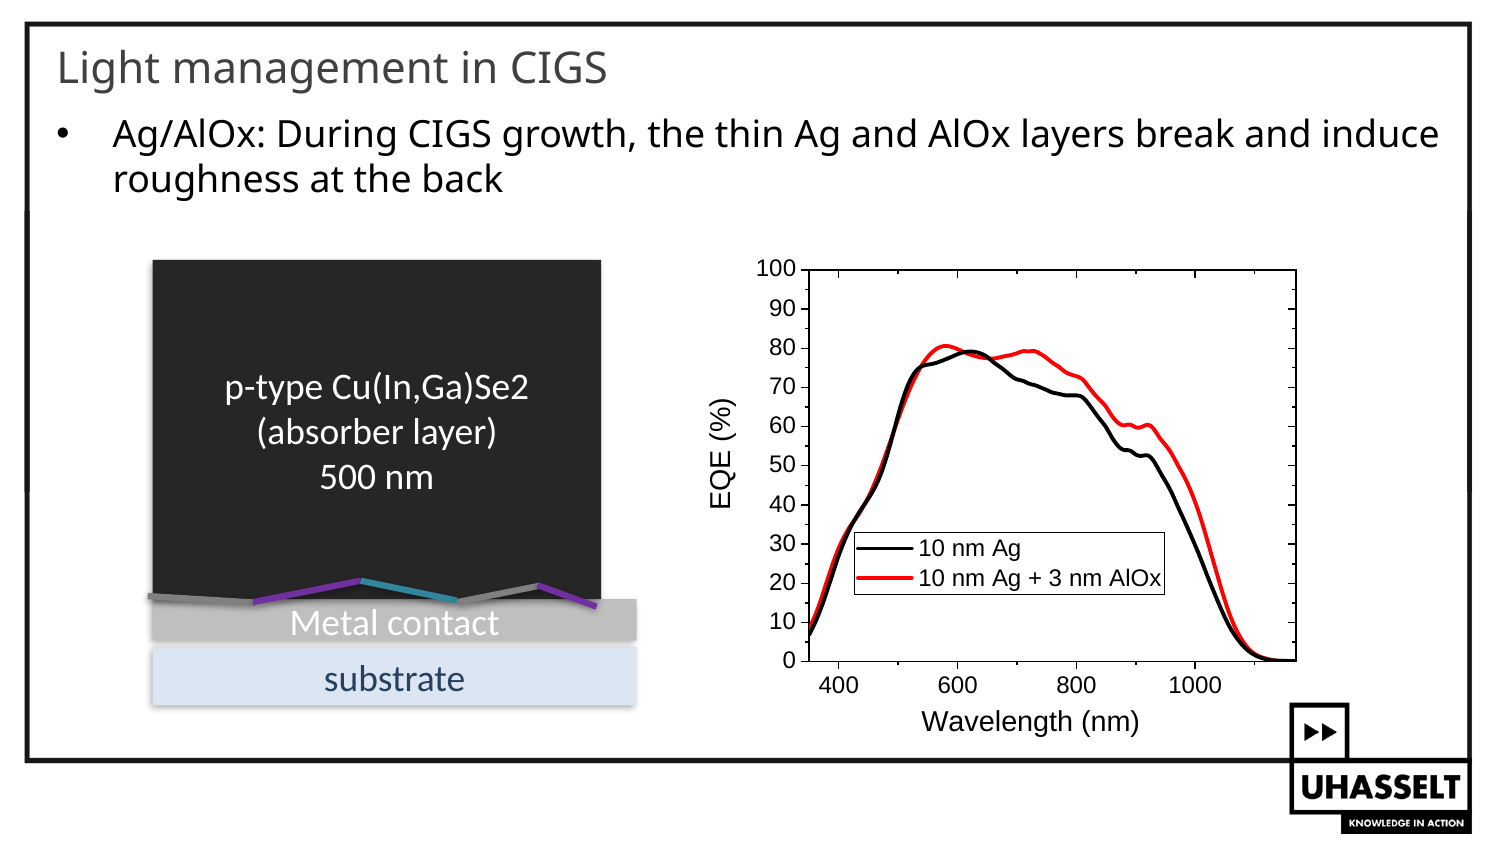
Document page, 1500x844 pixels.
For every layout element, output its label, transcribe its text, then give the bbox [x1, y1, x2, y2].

text_box p-type Cu(In,Ga)Se2 (absorber layer) 500 nm [152, 259, 602, 585]
picture [20, 20, 1476, 834]
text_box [147, 580, 597, 607]
list Ag/AlOx: During CIGS growth, the thin Ag and AlOx layers break and induce roughness at the back [41, 102, 1459, 750]
text_box Metal contact [152, 598, 637, 641]
text_box substrate [152, 648, 637, 706]
title Light management in CIGS [41, 32, 1459, 100]
